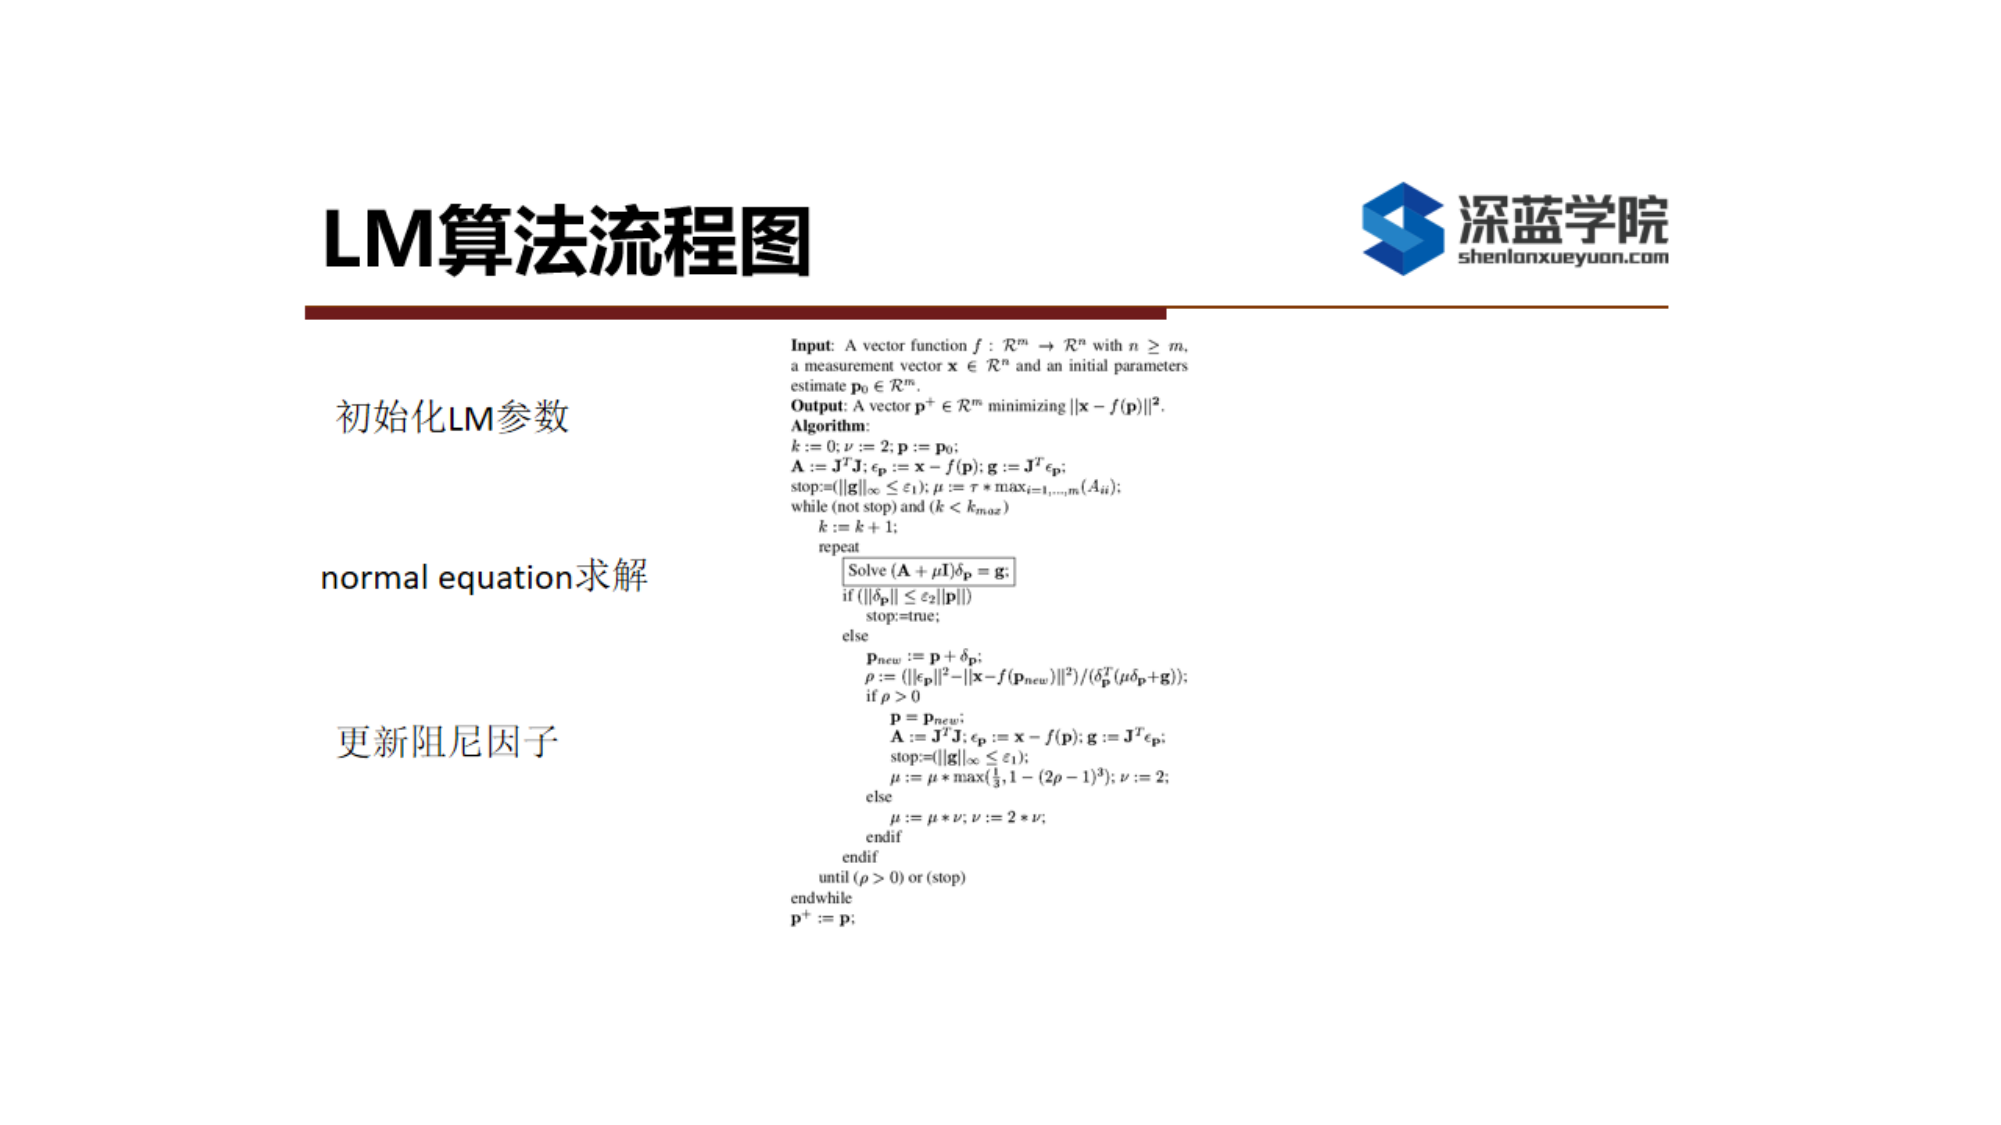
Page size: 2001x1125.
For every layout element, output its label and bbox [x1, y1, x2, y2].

picture [249, 140, 1750, 985]
